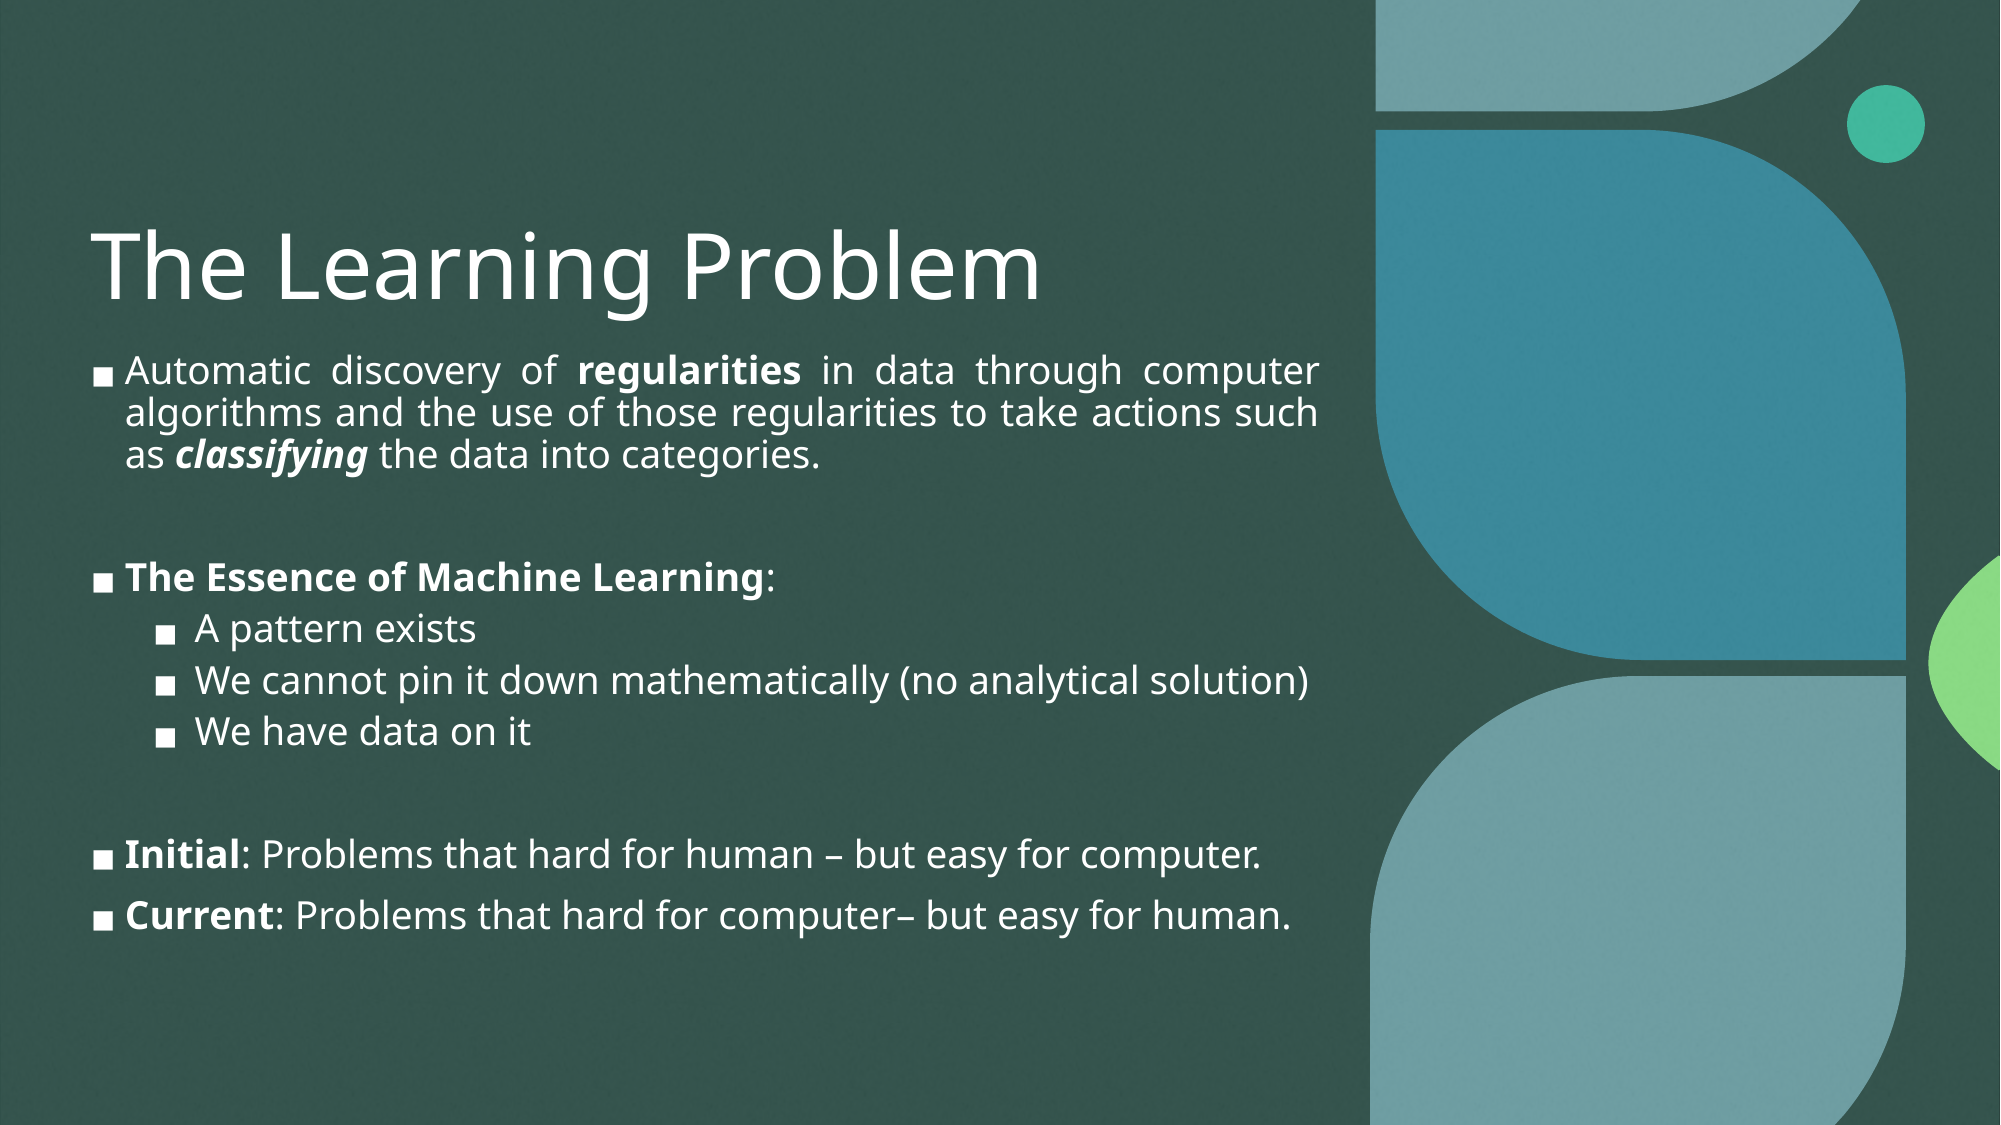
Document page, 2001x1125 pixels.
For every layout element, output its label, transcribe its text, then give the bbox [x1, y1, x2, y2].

list Automatic discovery of regularities in data through computer algorithms and the use of those regularities to take actions such as classifying the data into categories. The Essence of Machine Learning: A pattern exists We cannot pin it down mathematically (no analytical solution) We have data on it Initial: Problems that hard for human – but easy for computer. Current: Problems that hard for computer– but easy for human. [75, 343, 1336, 1014]
title The Learning Problem [75, 109, 1336, 327]
